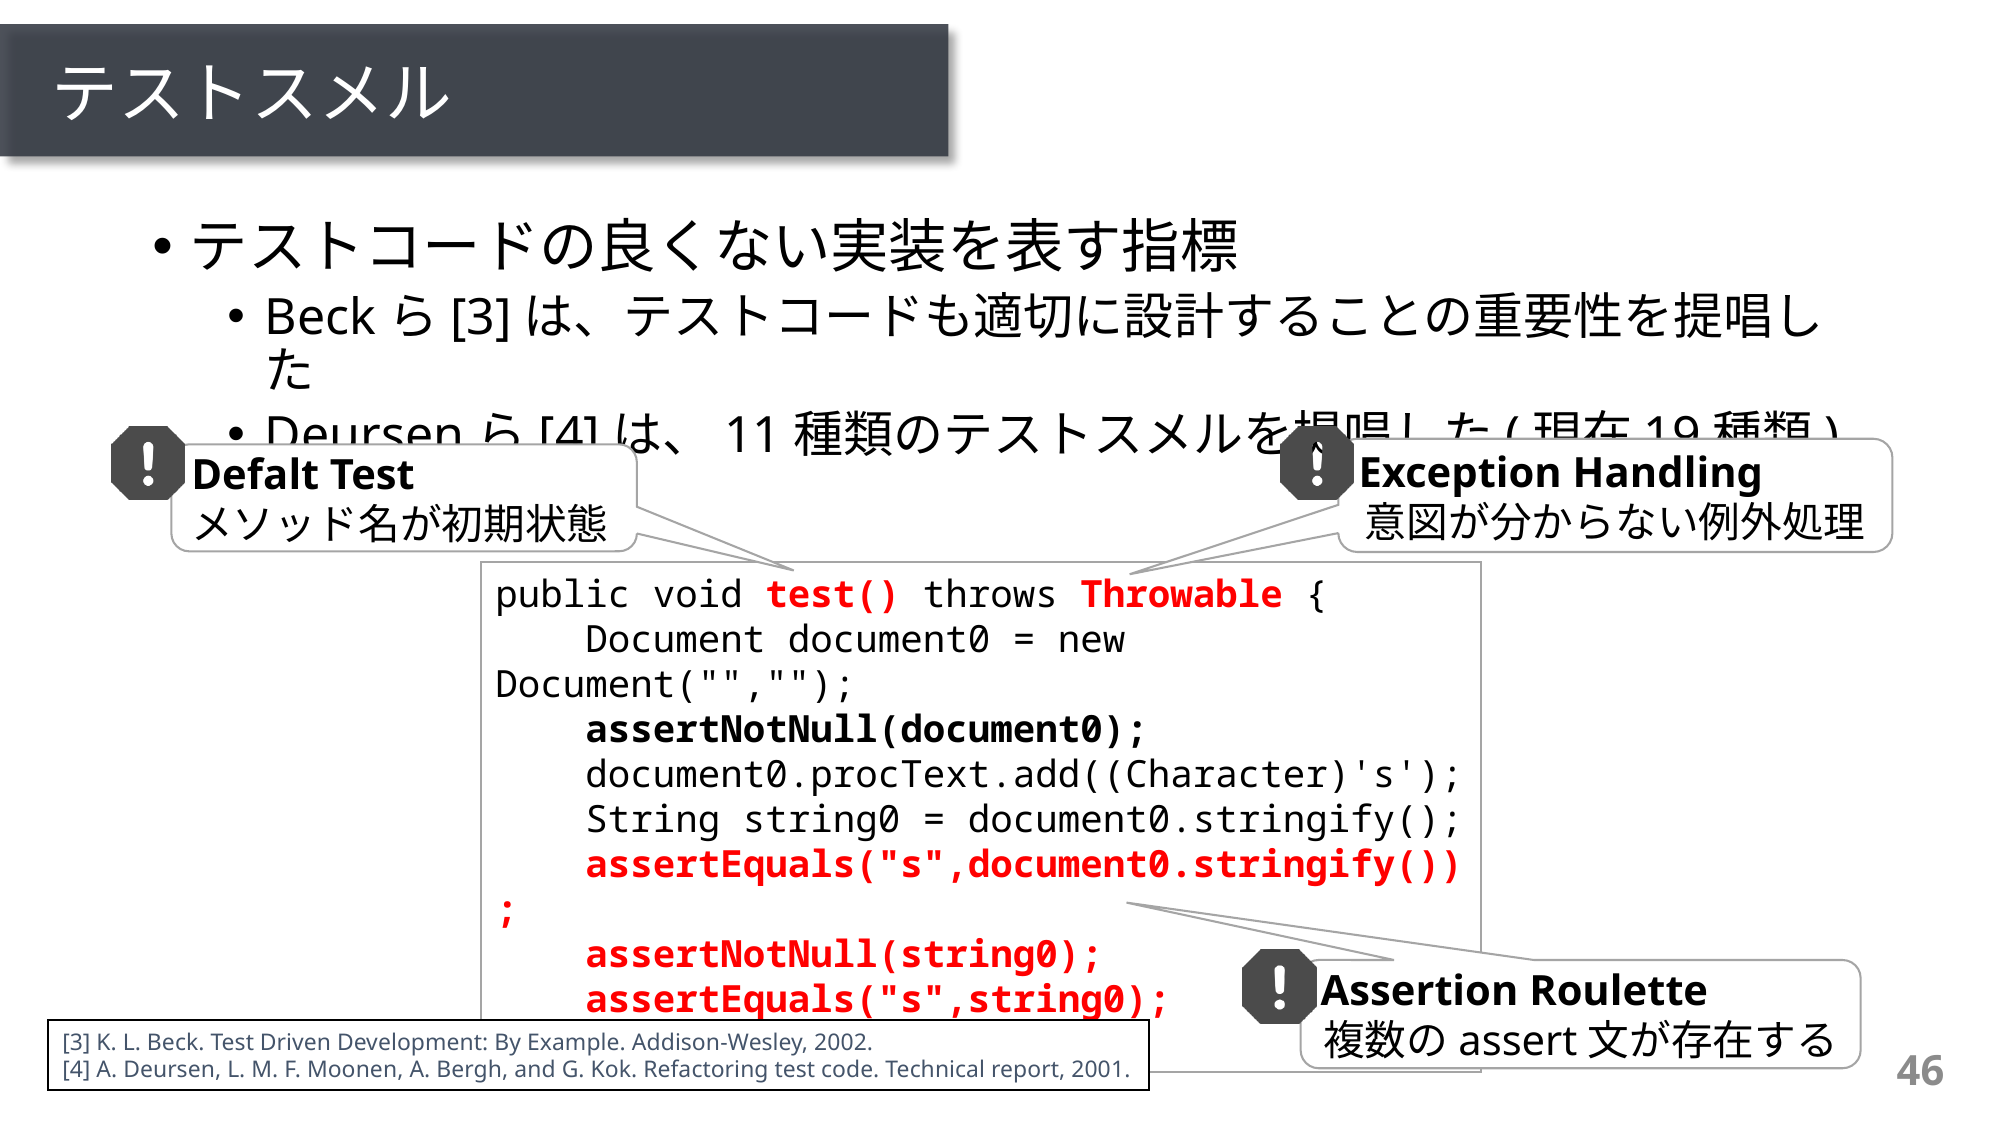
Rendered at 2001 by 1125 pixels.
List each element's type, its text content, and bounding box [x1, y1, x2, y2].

picture [1280, 426, 1354, 500]
list テストコードの良くない実装を表す指標 Beckら[3]は、テストコードも適切に設計することの重要性を提唱した Deursenら[4]は、11種類のテストスメルを提唱した(現在19種類) [137, 210, 1879, 427]
text_box Defalt Test メソッド名が初期状態 [170, 443, 795, 572]
title テストスメル [36, 36, 957, 156]
text_box Assertion Roulette 複数のassert文が存在する [1126, 901, 1862, 1070]
text_box Exception Handling 意図が分からない例外処理 [1129, 437, 1894, 576]
picture [1242, 949, 1317, 1024]
picture [111, 425, 185, 500]
text_box [3] K. L. Beck. Test Driven Development: By Example. Addison-Wesley, 2002. [4] A. Deursen, L. M. F. Moonen, A. Bergh, and G. Kok. Refactoring test code. Technical report, 2001. [47, 1019, 1150, 1091]
text_box public void test() throws Throwable { Document document0 = new Document("",""); assertNotNull(document0); document0.procText.add((Character)'s'); String string0 = document0.stringify(); assertEquals("s",document0.stringify()); assertNotNull(string0); assertEquals("s",string0); } [480, 561, 1482, 1073]
